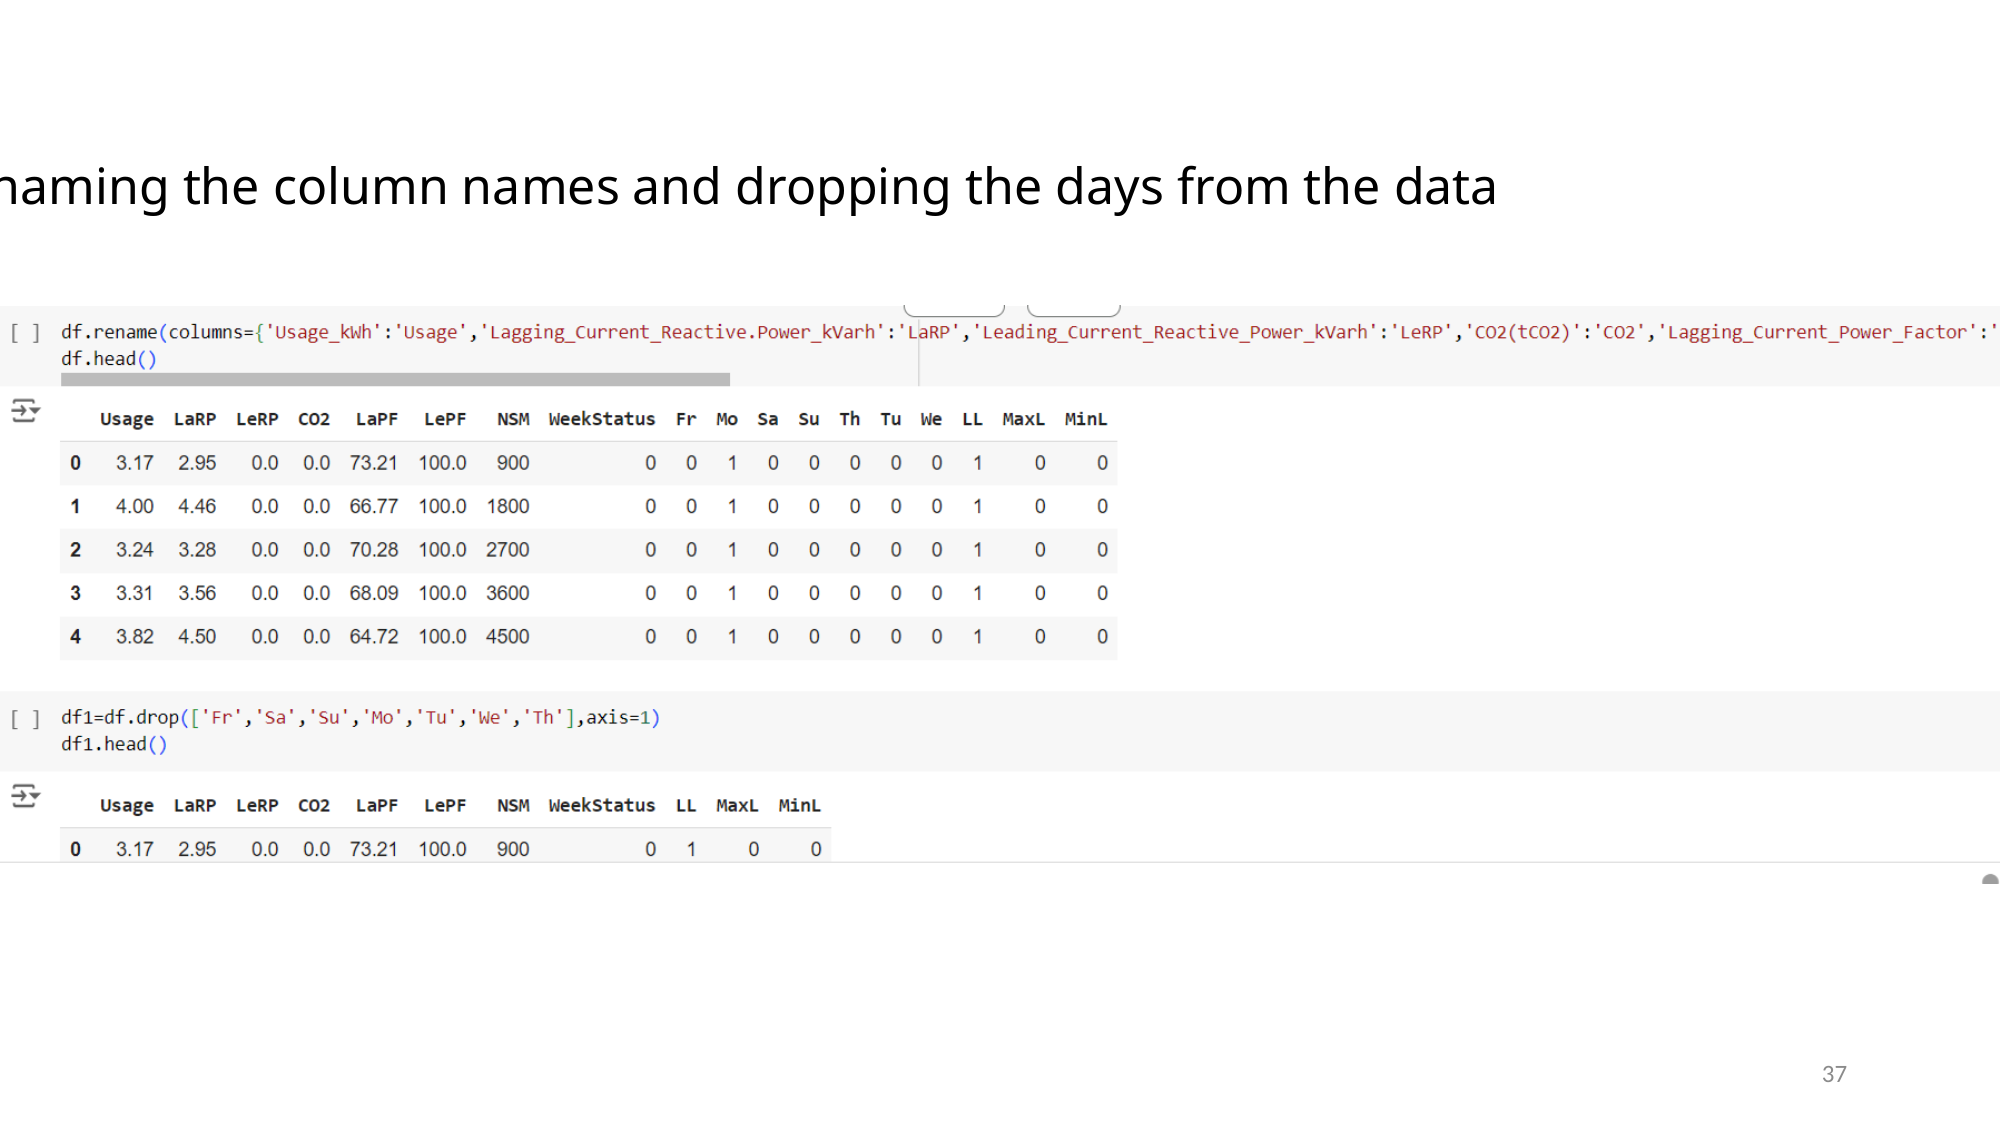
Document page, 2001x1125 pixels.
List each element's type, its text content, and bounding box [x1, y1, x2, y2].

slide_number 37 [1412, 1042, 1863, 1103]
picture [0, 305, 2000, 885]
text_box Renaming the column names and dropping the days from the data [0, 146, 1528, 222]
